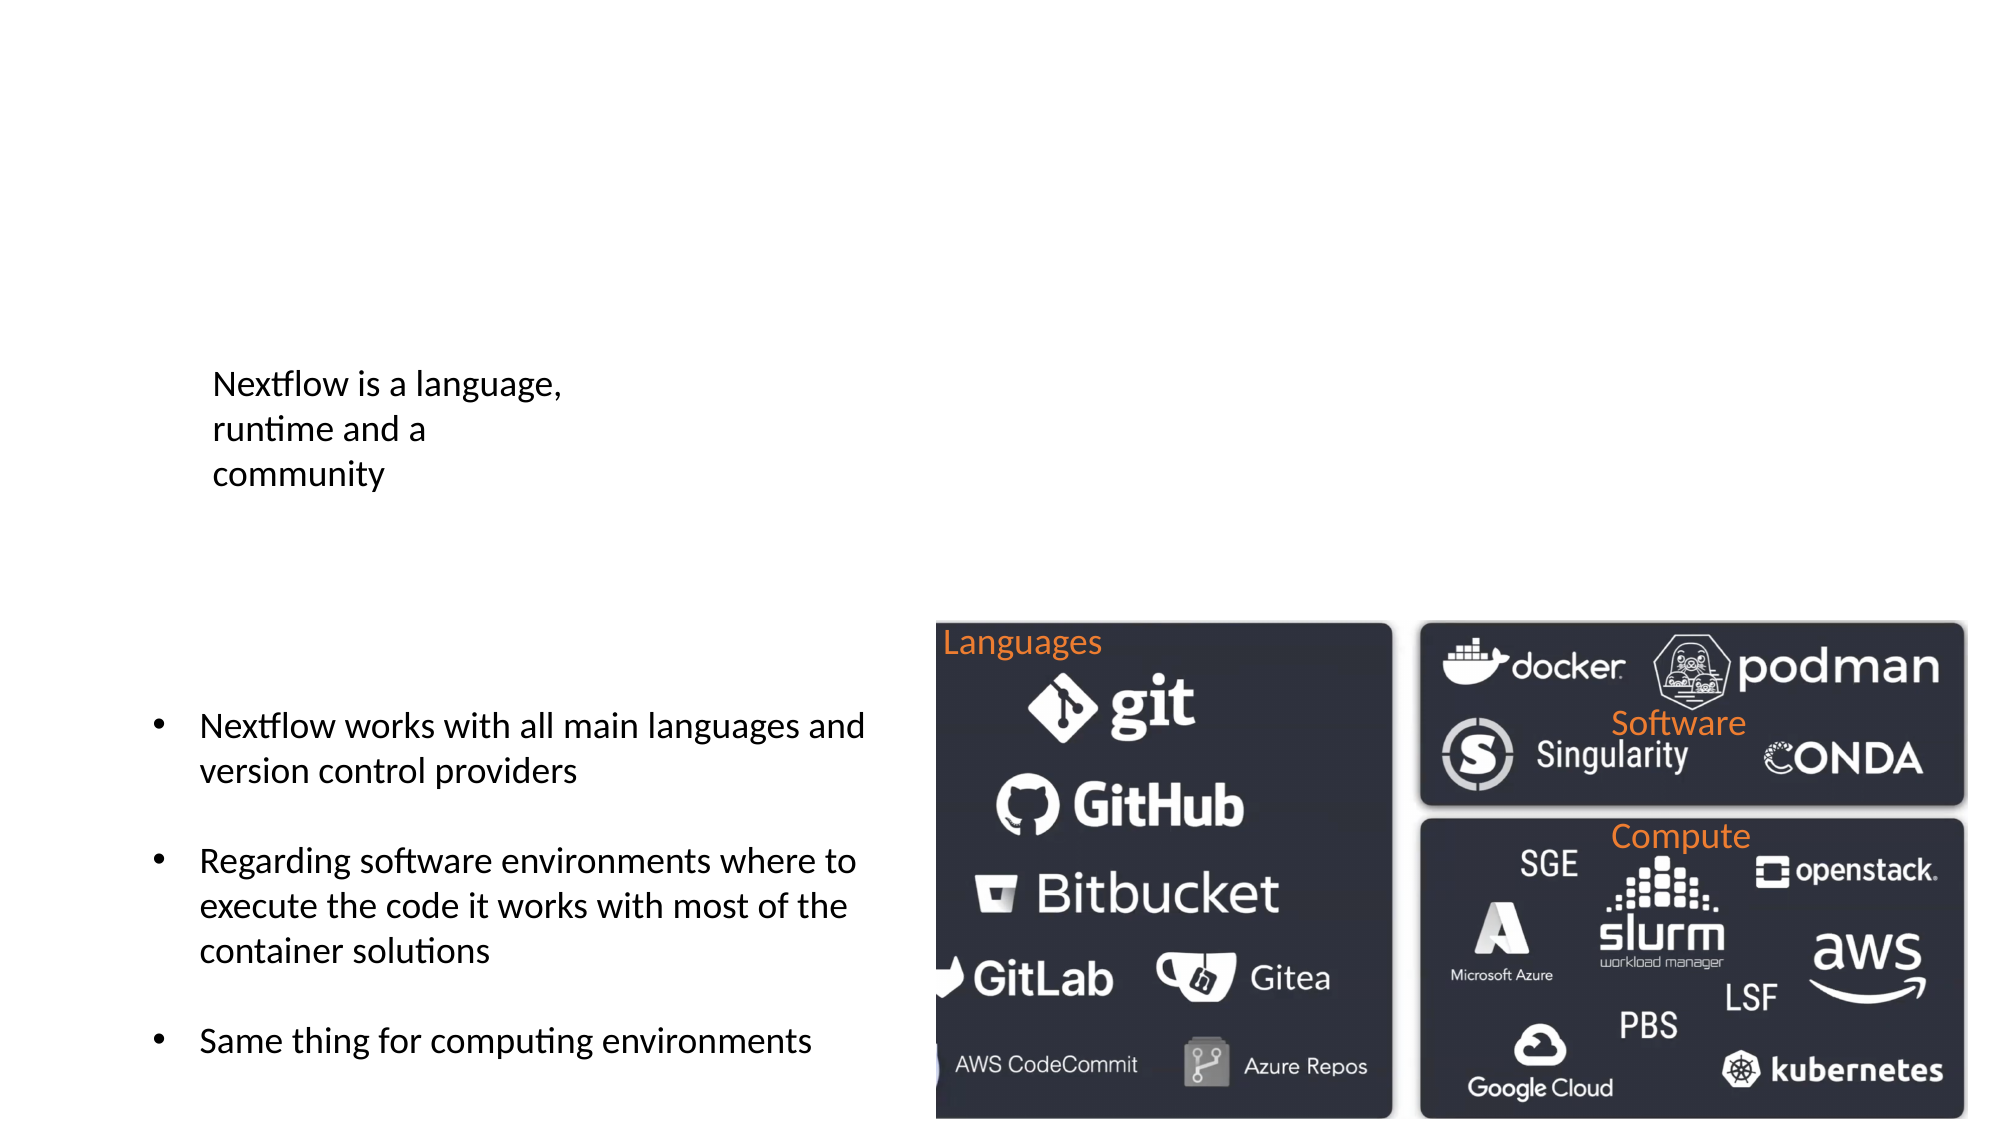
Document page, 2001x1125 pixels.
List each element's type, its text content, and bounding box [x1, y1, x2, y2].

text_box Nextflow is a language, runtime and a community [198, 351, 600, 502]
text_box Languages [928, 609, 1171, 670]
picture [935, 620, 1968, 1119]
text_box Nextflow works with all main languages and version control providers Regarding software environments where to execute the code it works with most of the container solutions Same thing for computing environments [137, 694, 908, 1114]
